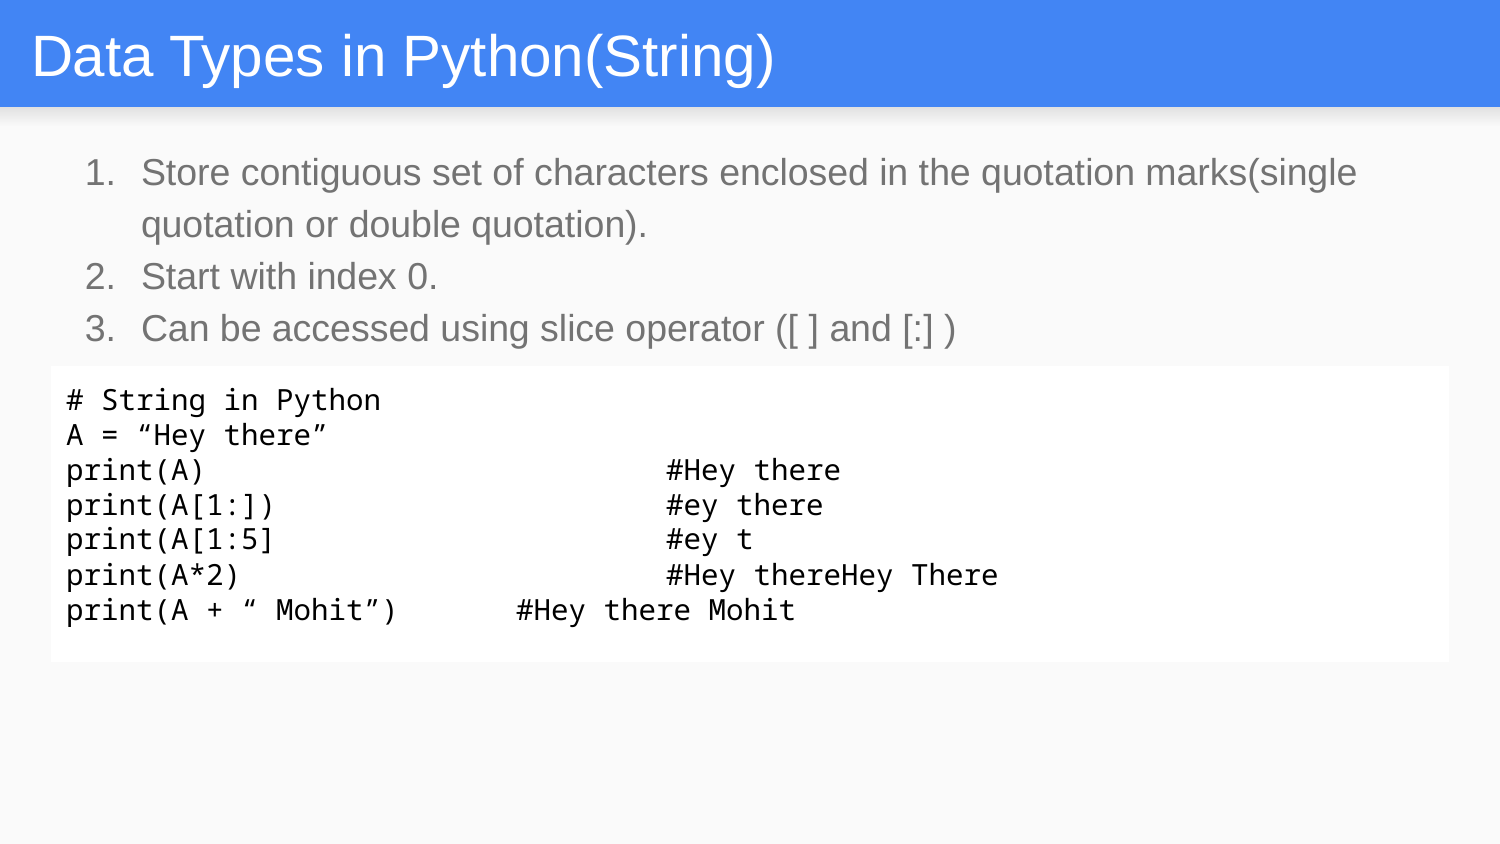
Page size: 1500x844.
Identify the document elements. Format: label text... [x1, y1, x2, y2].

title Data Types in Python(String) [16, 2, 1464, 102]
list # String in Python A = “Hey there” print(A) #Hey there print(A[1:]) #ey there print(A[1:5] #ey t print(A*2) #Hey thereHey There print(A + “ Mohit”) #Hey there Mohit [51, 366, 1449, 662]
list Store contiguous set of characters enclosed in the quotation marks(single quotation or double quotation). Start with index 0. Can be accessed using slice operator ([ ] and [:] ) [51, 126, 1449, 354]
